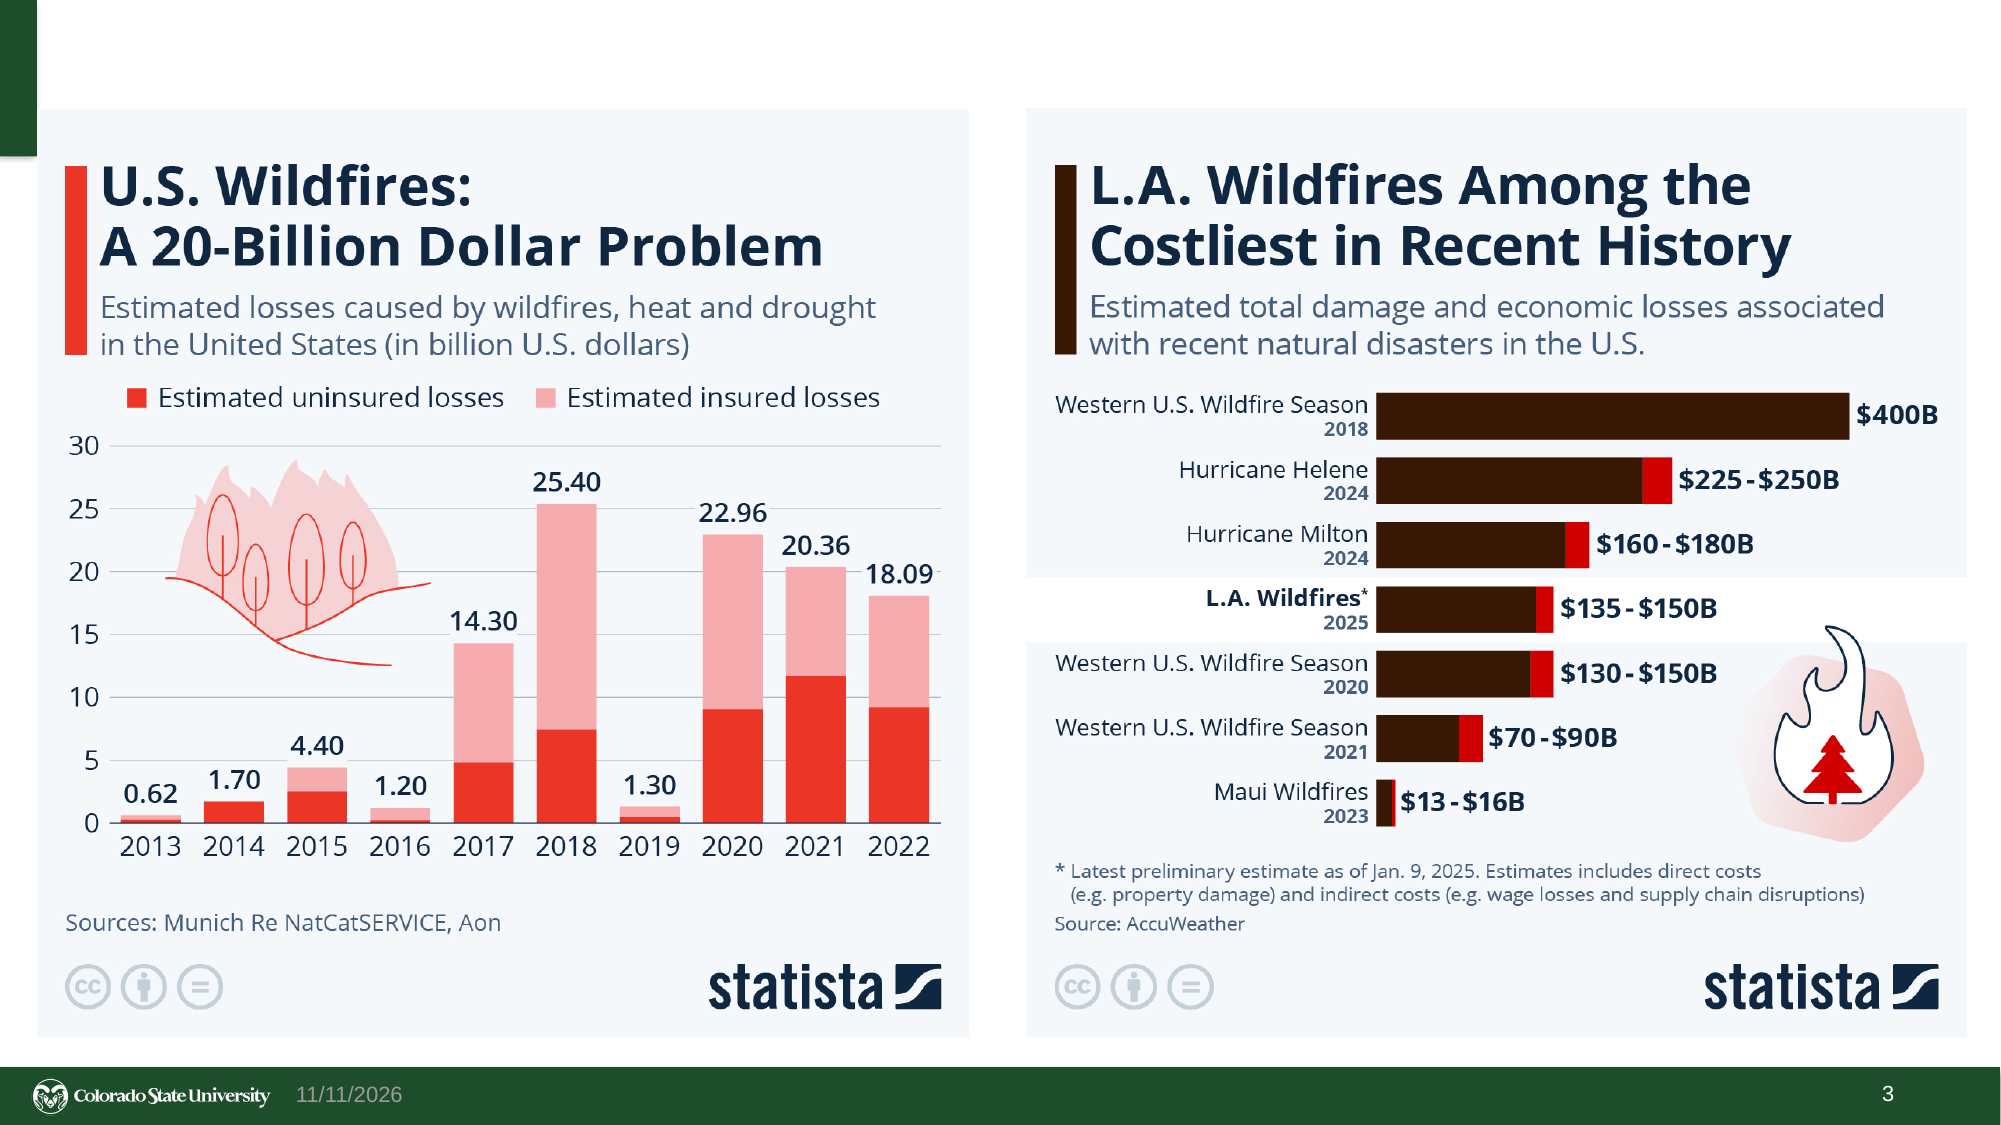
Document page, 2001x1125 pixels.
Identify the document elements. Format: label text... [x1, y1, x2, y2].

picture [22, 1067, 281, 1125]
picture [1026, 108, 1967, 1037]
text_box [0, 0, 38, 157]
slide_number 3 [1458, 1062, 1910, 1123]
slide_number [280, 1063, 731, 1124]
picture [37, 109, 969, 1037]
